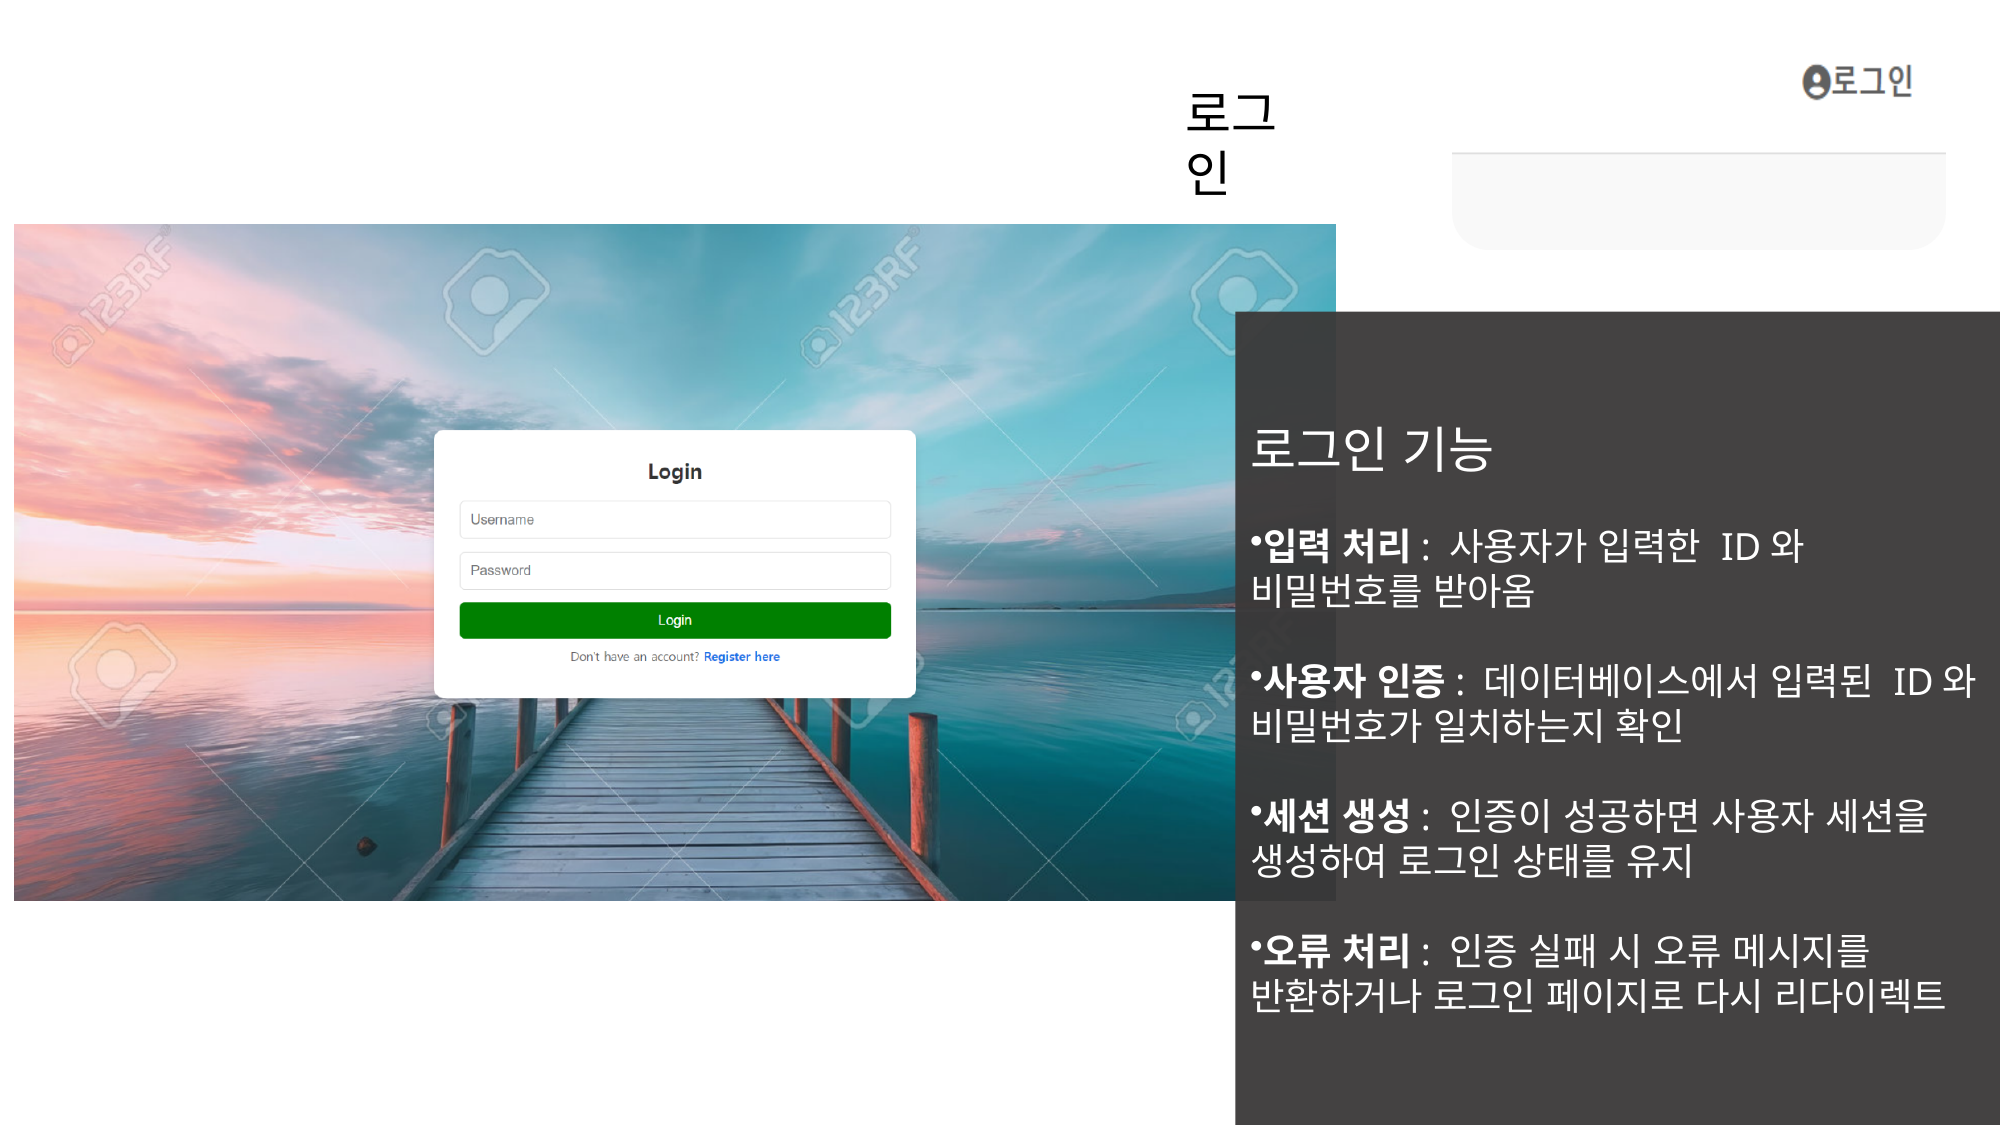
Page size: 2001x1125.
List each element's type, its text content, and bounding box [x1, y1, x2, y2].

picture [1452, 27, 1946, 251]
picture [14, 224, 1336, 901]
text_box 로그인 기능 입력 처리: 사용자가 입력한 ID와 비밀번호를 받아옴 사용자 인증: 데이터베이스에서 입력된 ID와 비밀번호가 일치하는지 확인 세션 생성: 인증이 성공하면 사용자 세션을 생성하여 로그인 상태를 유지 오류 처리: 인증 실패 시 오류 메시지를 반환하거나 로그인 페이지로 다시 리다이렉트 [1234, 310, 2000, 1125]
text_box 로그인 [1171, 75, 1336, 211]
